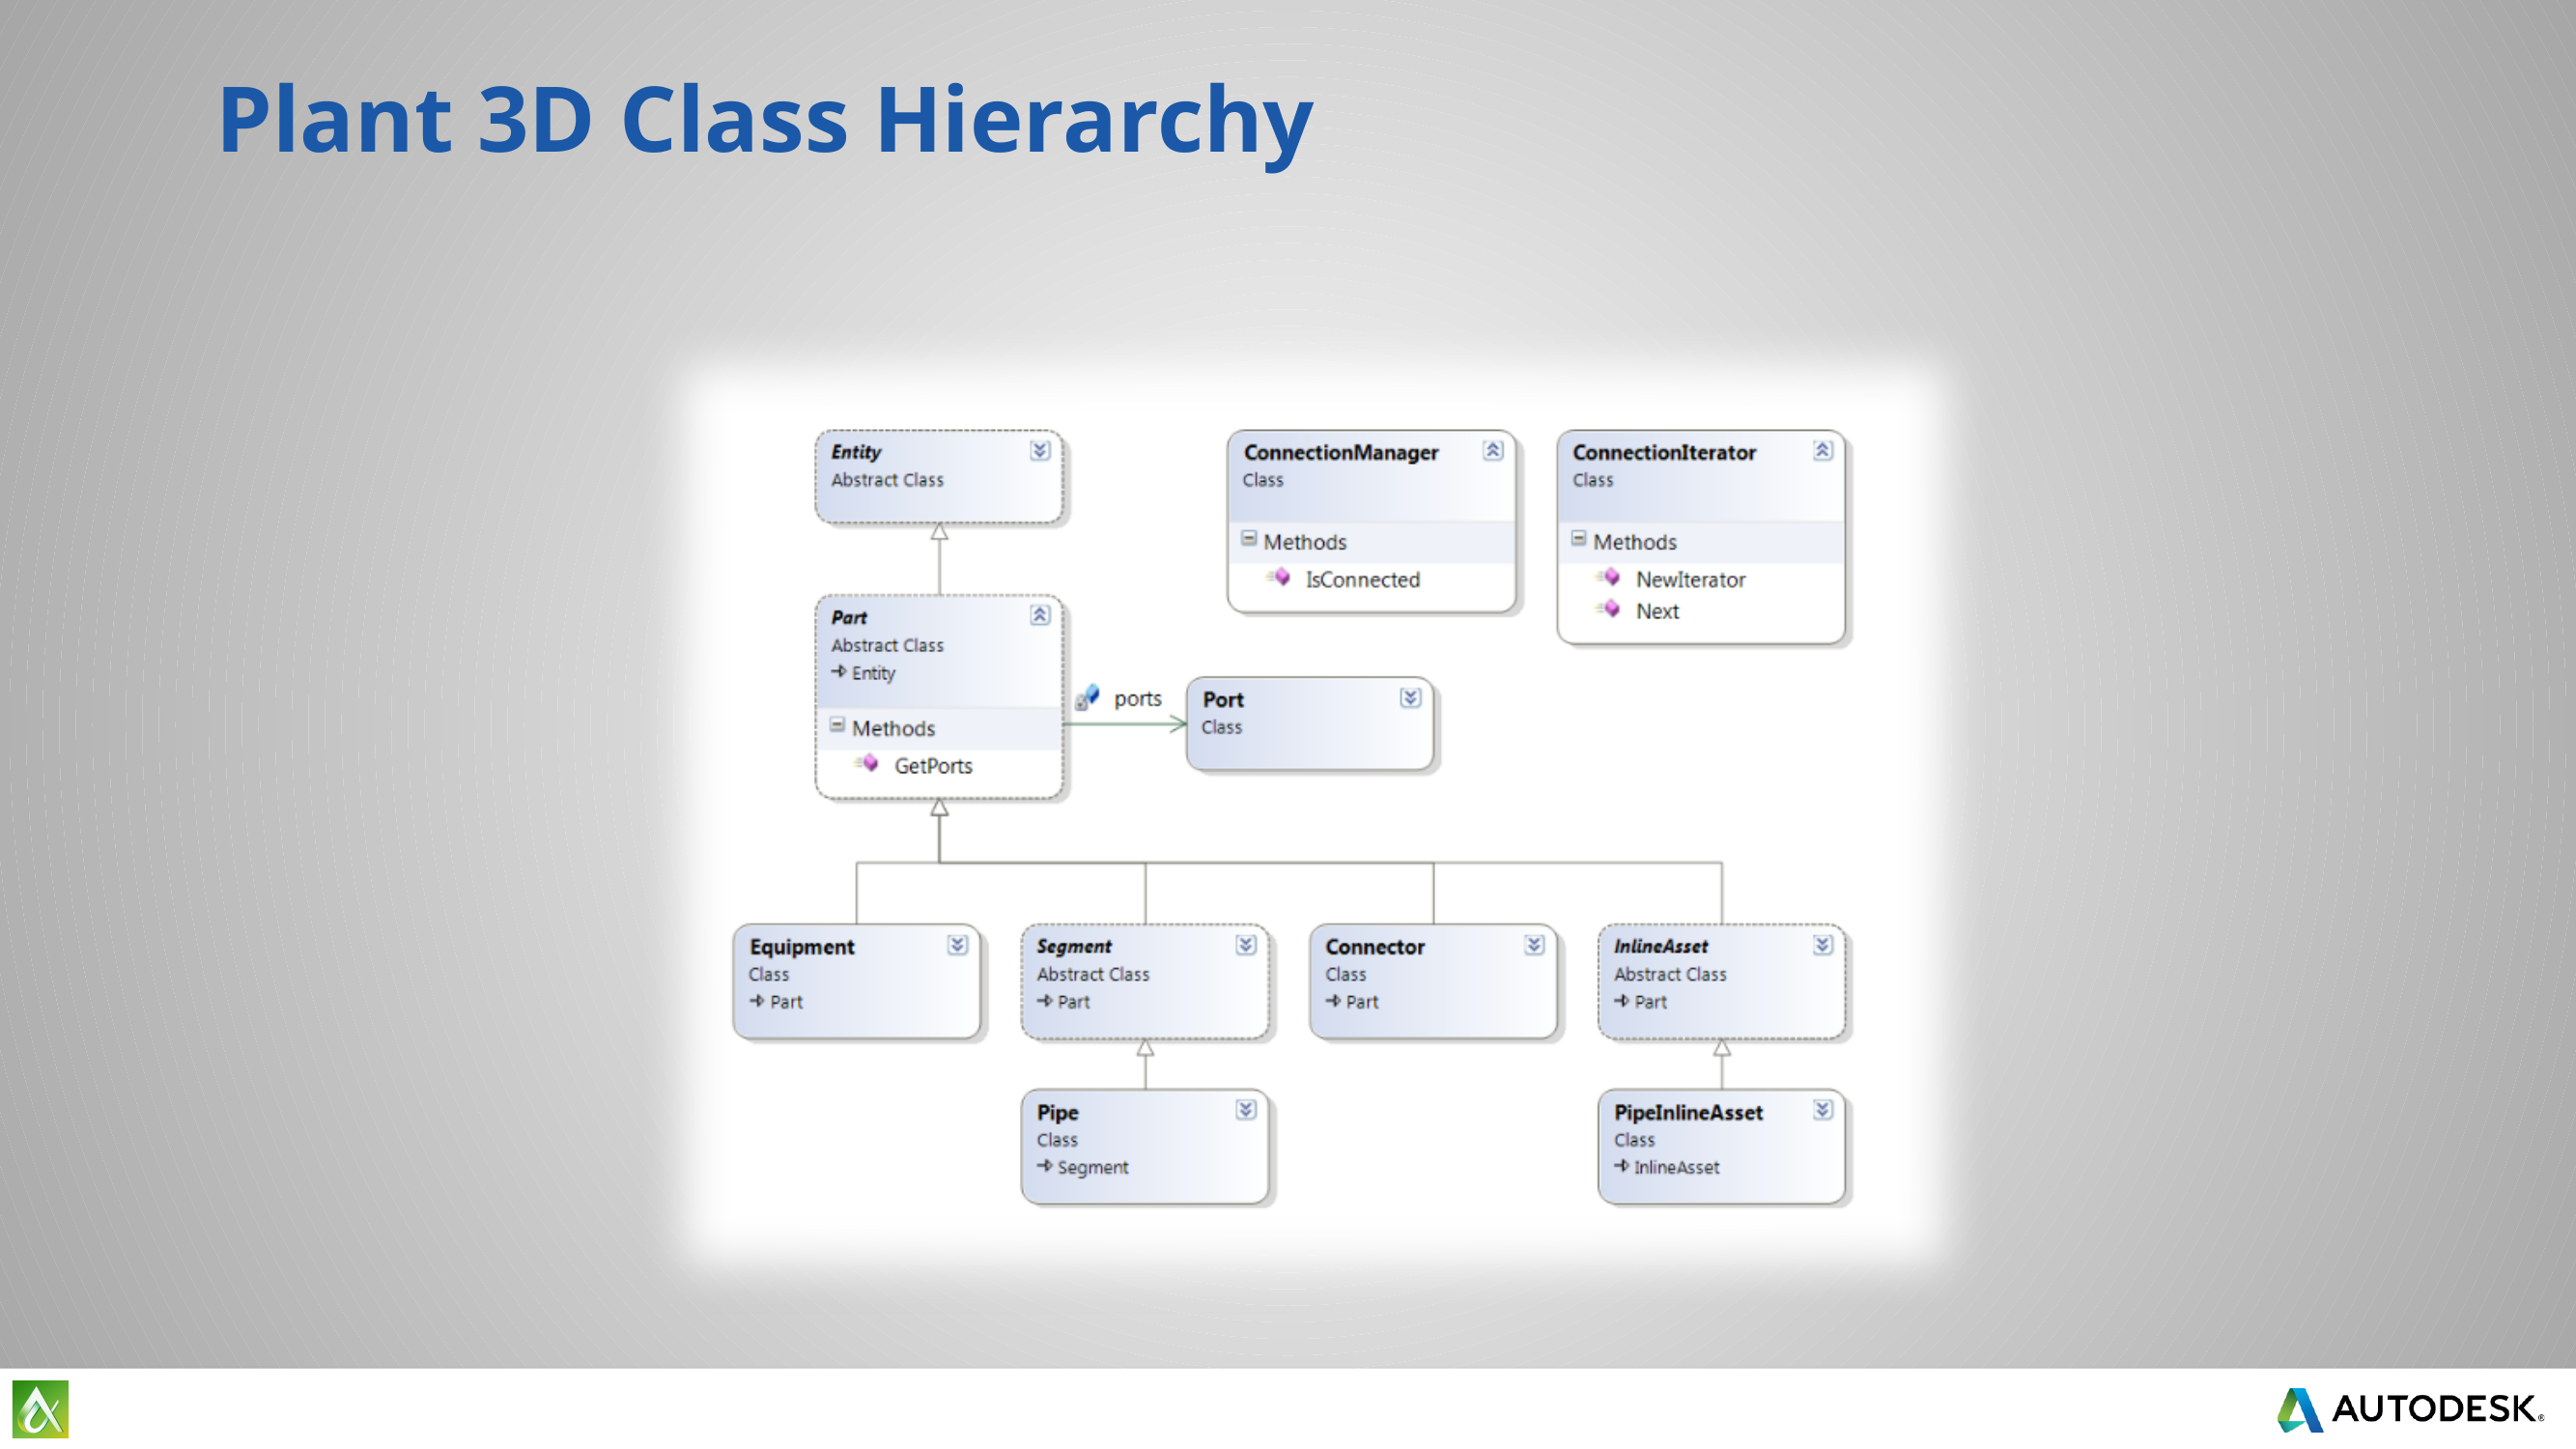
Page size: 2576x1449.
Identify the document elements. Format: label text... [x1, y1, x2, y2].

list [636, 318, 1995, 1315]
picture [2276, 1386, 2545, 1434]
picture [12, 1380, 76, 1438]
title Plant 3D Class Hierarchy [201, 53, 2447, 265]
